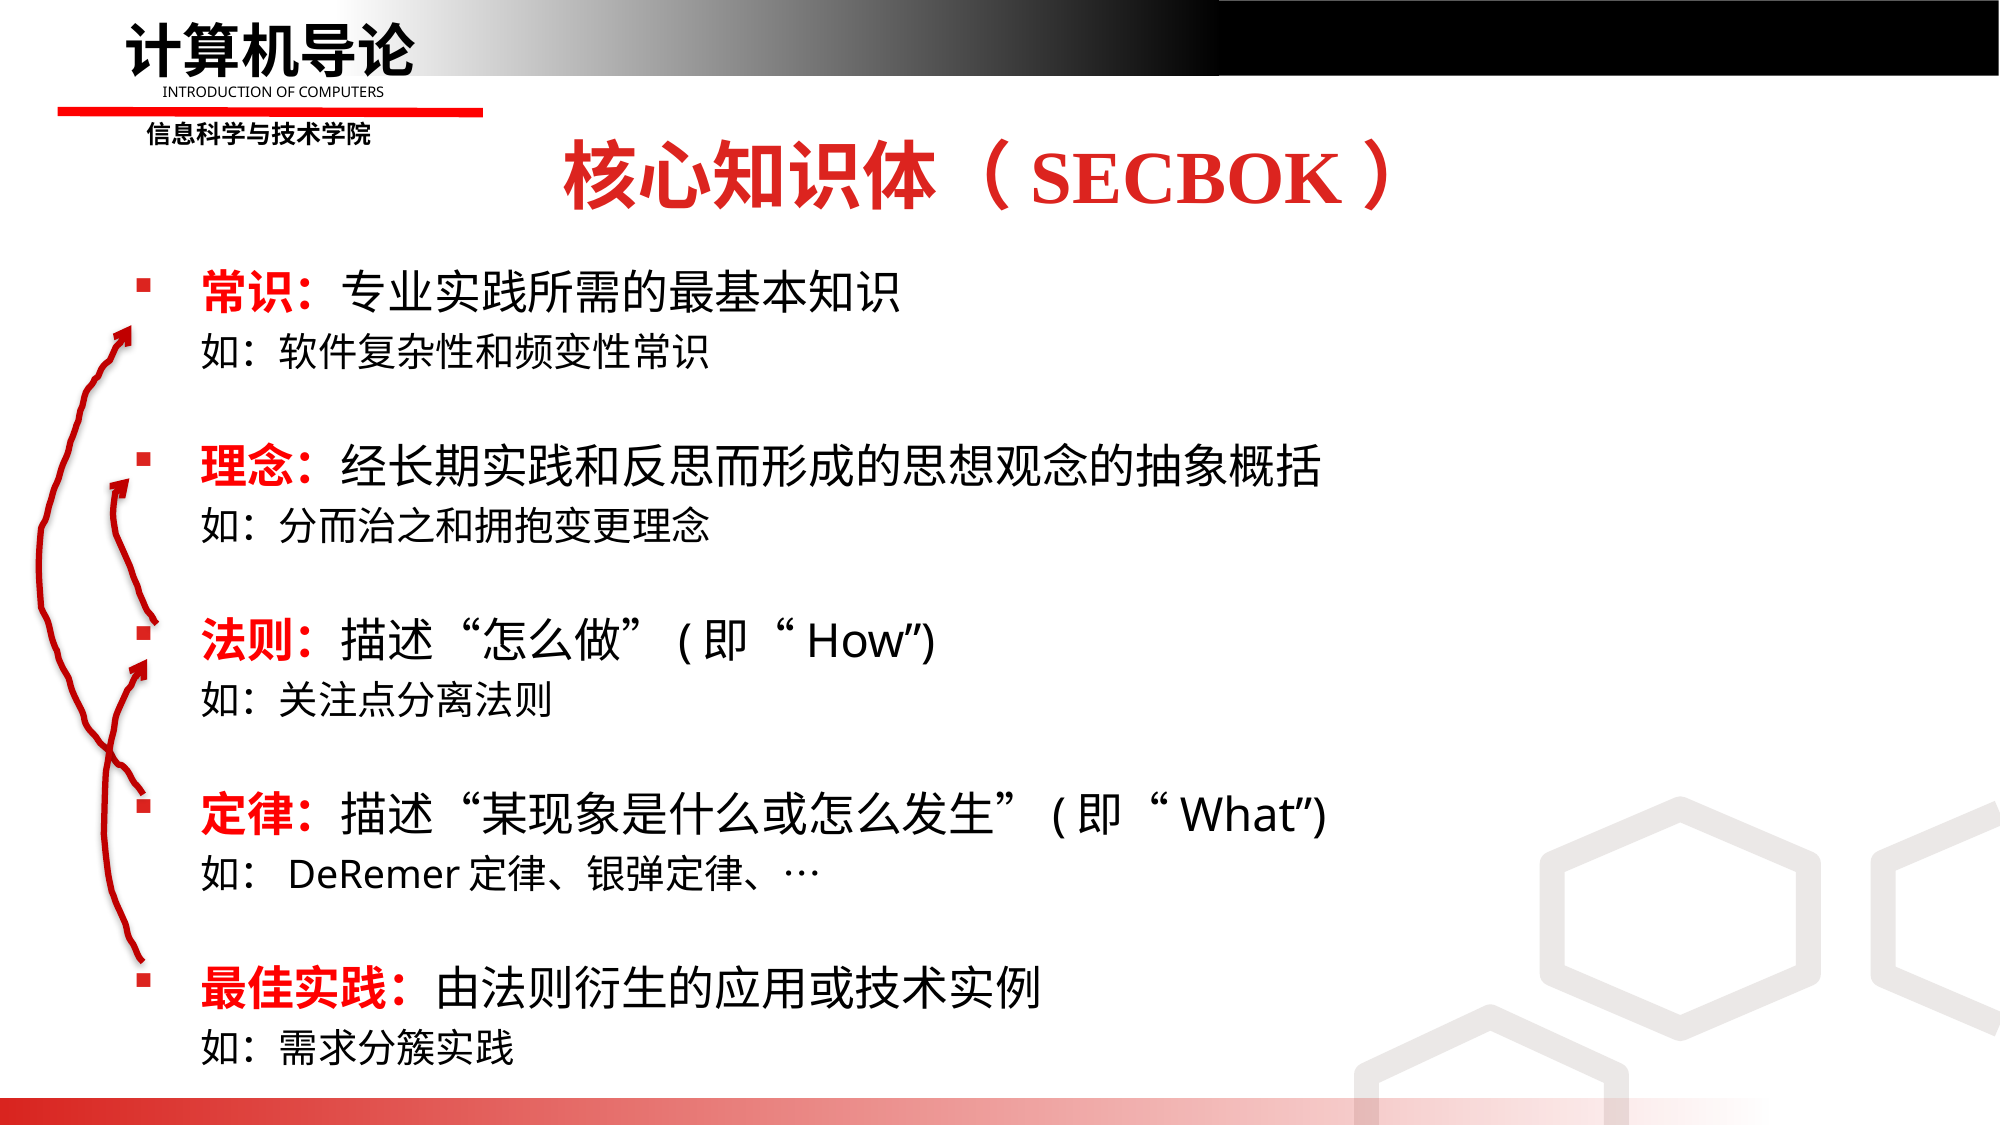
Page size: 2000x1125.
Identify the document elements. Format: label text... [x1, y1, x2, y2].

text_box [100, 659, 148, 965]
text_box [35, 325, 140, 749]
text_box [141, 539, 160, 626]
list 常识：专业实践所需的最基本知识 如：软件复杂性和频变性常识 理念：经长期实践和反思而形成的思想观念的抽象概括 如：分而治之和拥抱变更理念 法则：描述“怎么做”(即“How”) 如：关注点分离法则 定律：描述“某现象是什么或怎么发生”(即“What”) 如：DeRemer定律、银弹定律、… 最佳实践：由法则衍生的应用或技术实例 如：需求分簇实践 [117, 255, 1908, 1083]
title 核心知识体（SECBOK） [65, 79, 1934, 268]
